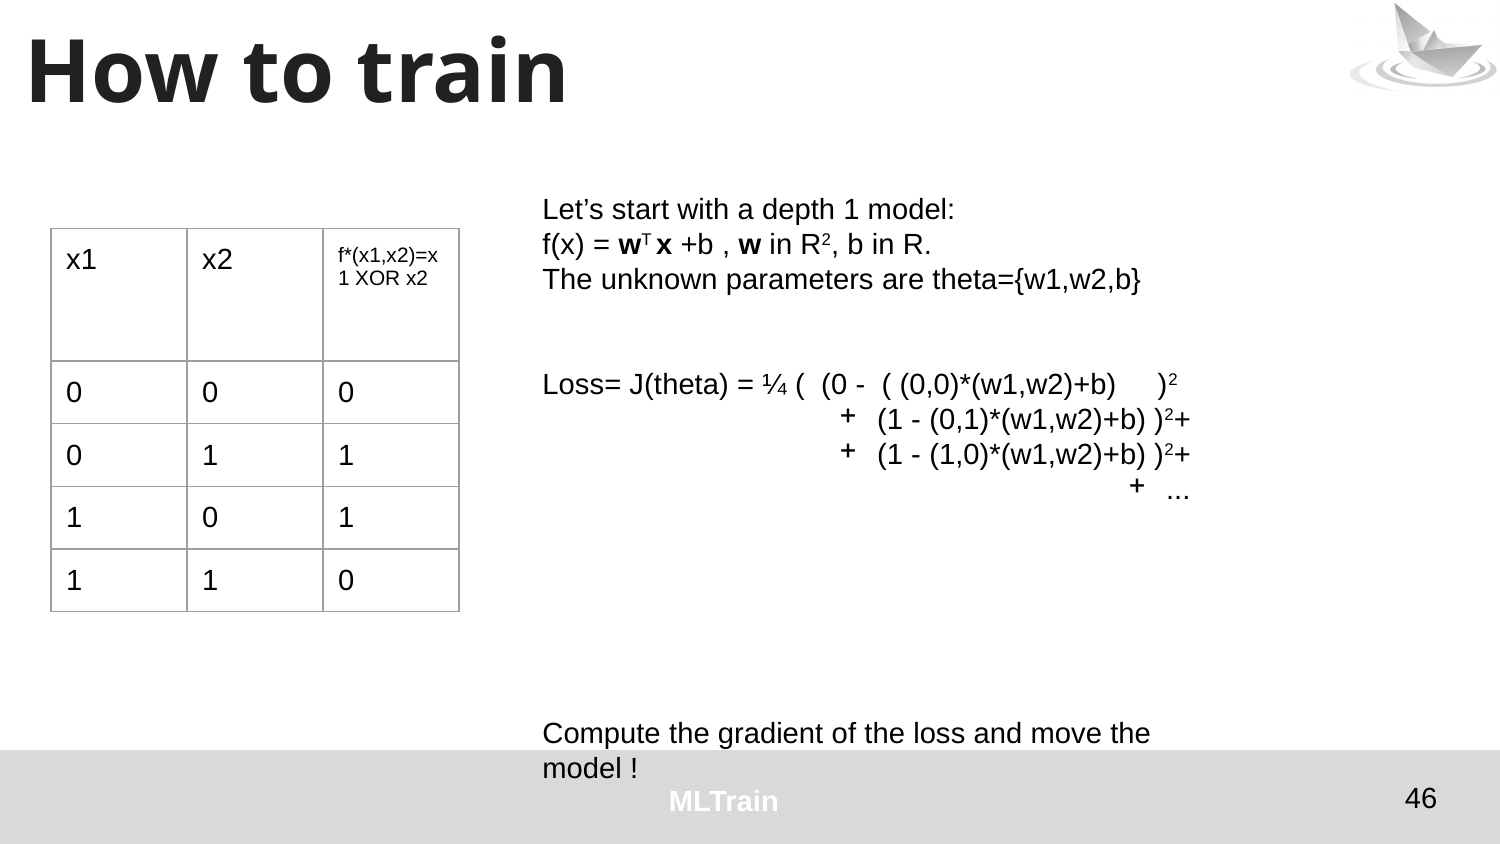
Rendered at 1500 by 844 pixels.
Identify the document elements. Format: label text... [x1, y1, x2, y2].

table_cell 0 [188, 362, 322, 423]
table_cell 1 [324, 487, 458, 548]
table_cell 1 [52, 550, 186, 611]
table_cell 1 [324, 424, 458, 486]
table_header x2 [188, 229, 322, 360]
table_header f*(x1,x2)=x1 XOR x2 [324, 229, 458, 360]
title How to train [10, 0, 1408, 132]
table_cell 1 [188, 424, 322, 486]
picture [1408, 0, 1500, 95]
table_cell 0 [324, 362, 458, 423]
table_header x1 [52, 229, 186, 360]
text_box Let’s start with a depth 1 model: f(x) = wT x +b , w in R2, b in R. The unknown parameters are theta={w1,w2,b} Loss= J(theta) = ¼ ( (0 - ( (0,0)*(w1,w2)+b) )2 (1 - (0,1)*(w1,w2)+b) )2+ (1 - (1,0)*(w1,w2)+b) )2+ ... Compute the gradient of the loss and move the model ! [527, 175, 1206, 676]
table_cell 1 [188, 550, 322, 611]
table_cell 0 [52, 362, 186, 423]
slide_number ‹#› [1389, 764, 1480, 830]
table_cell 0 [324, 550, 458, 611]
table_cell 0 [188, 487, 322, 548]
table_cell 1 [52, 487, 186, 548]
table_cell 0 [52, 424, 186, 486]
